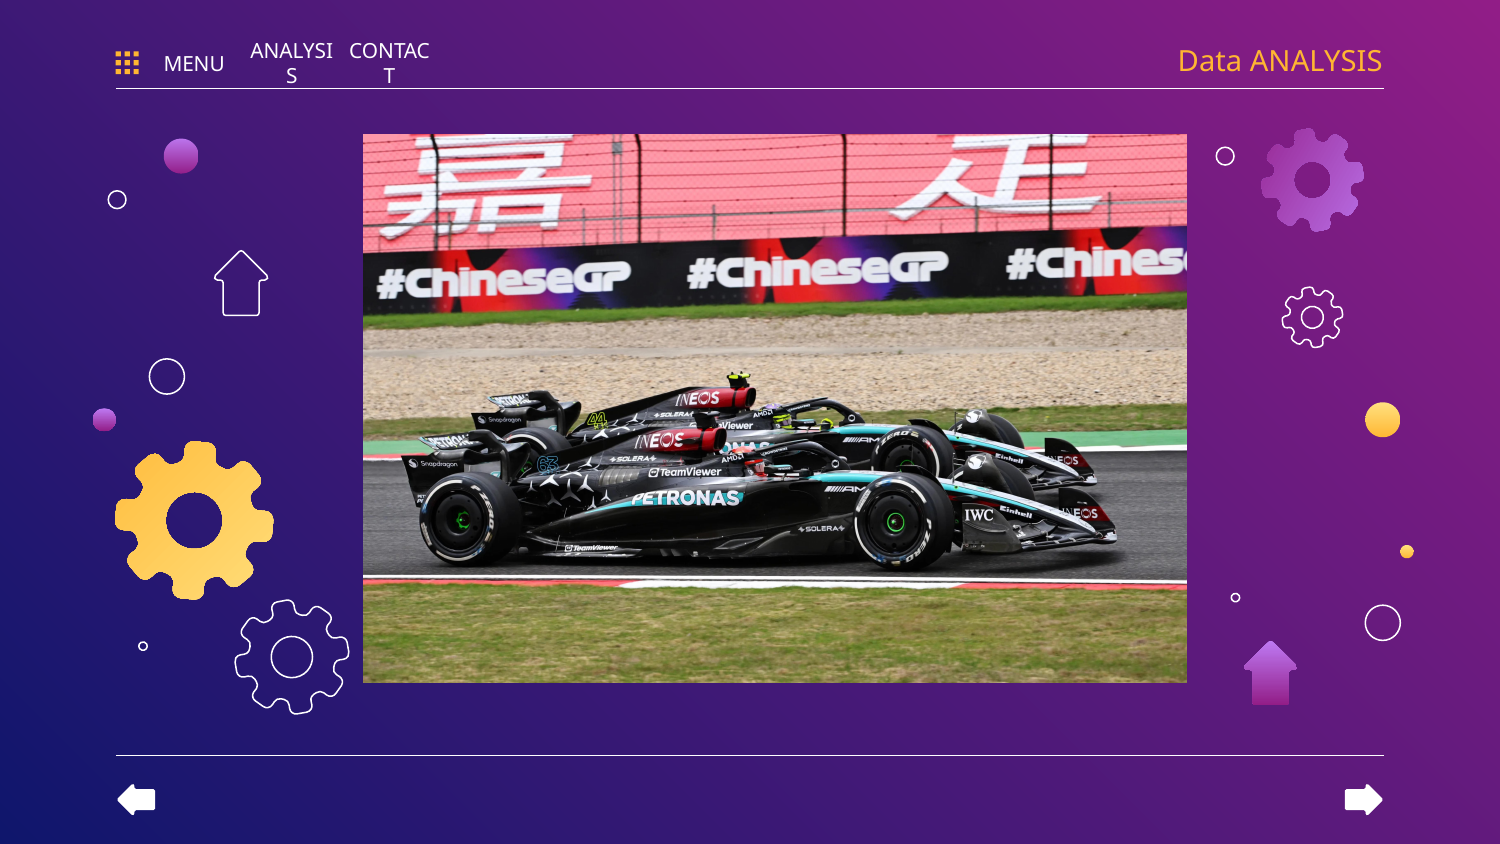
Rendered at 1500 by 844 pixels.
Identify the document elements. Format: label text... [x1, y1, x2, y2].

text_box [115, 441, 274, 600]
text_box ANALYSIS [248, 45, 335, 81]
text_box MENU [151, 45, 237, 81]
text_box [1344, 784, 1383, 816]
text_box [109, 45, 145, 81]
text_box Data ANALYSIS [1158, 34, 1383, 85]
text_box CONTACT [346, 45, 433, 81]
text_box [1282, 287, 1343, 348]
picture [363, 133, 1187, 683]
text_box [163, 138, 199, 174]
text_box [117, 784, 156, 816]
text_box [1261, 128, 1364, 232]
text_box [1400, 545, 1414, 559]
text_box [214, 250, 268, 316]
text_box [235, 600, 349, 714]
text_box [1244, 640, 1297, 706]
text_box [1365, 402, 1401, 438]
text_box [115, 50, 139, 75]
text_box [92, 408, 116, 432]
